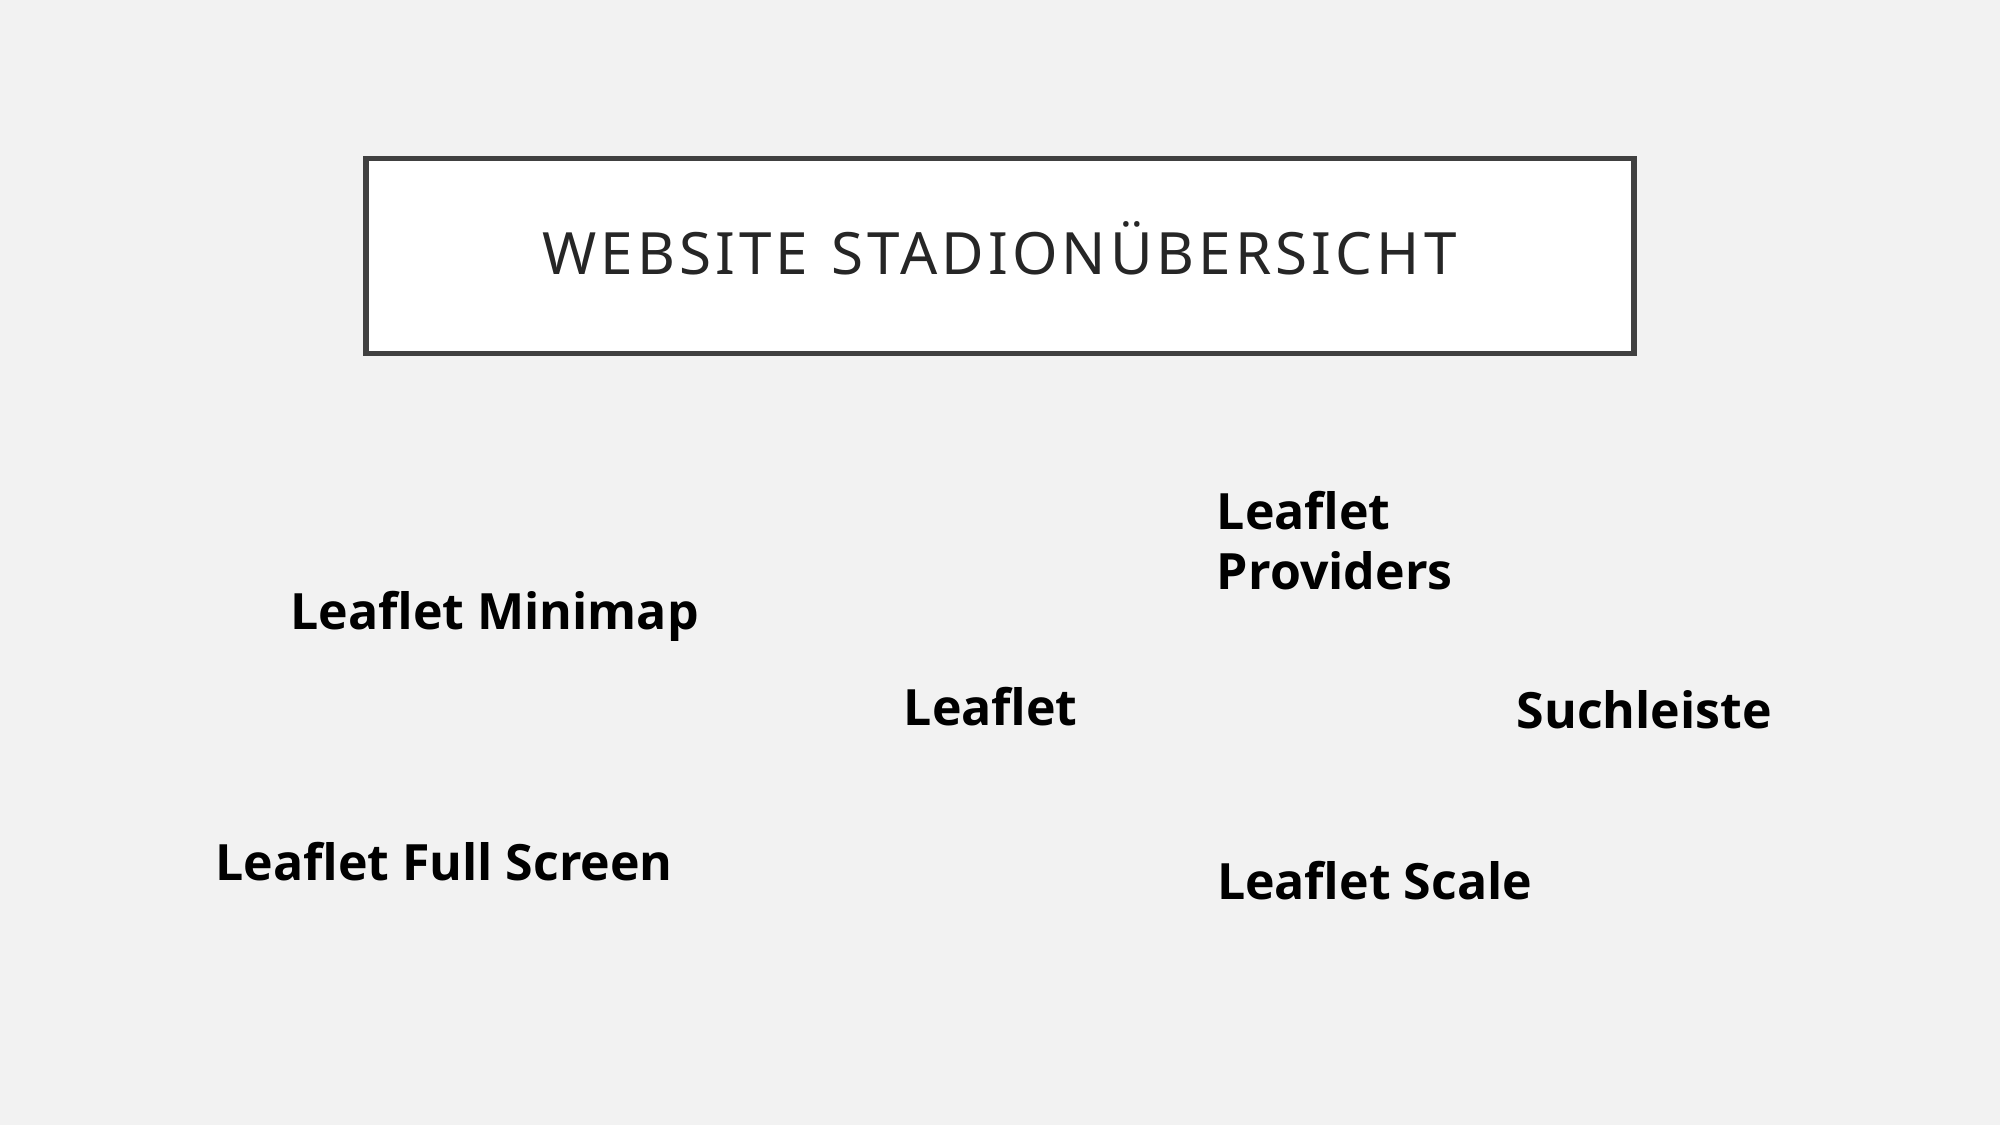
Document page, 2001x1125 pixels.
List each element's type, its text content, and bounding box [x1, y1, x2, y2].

title Website stadionübersicht [363, 156, 1637, 356]
text_box Leaflet Providers [1201, 471, 1652, 607]
text_box Leaflet Minimap [275, 571, 726, 647]
text_box Leaflet Full Screen [200, 823, 730, 899]
text_box Suchleiste [1501, 670, 1952, 746]
text_box Leaflet [888, 667, 1339, 743]
text_box Leaflet Scale [1202, 842, 1652, 918]
